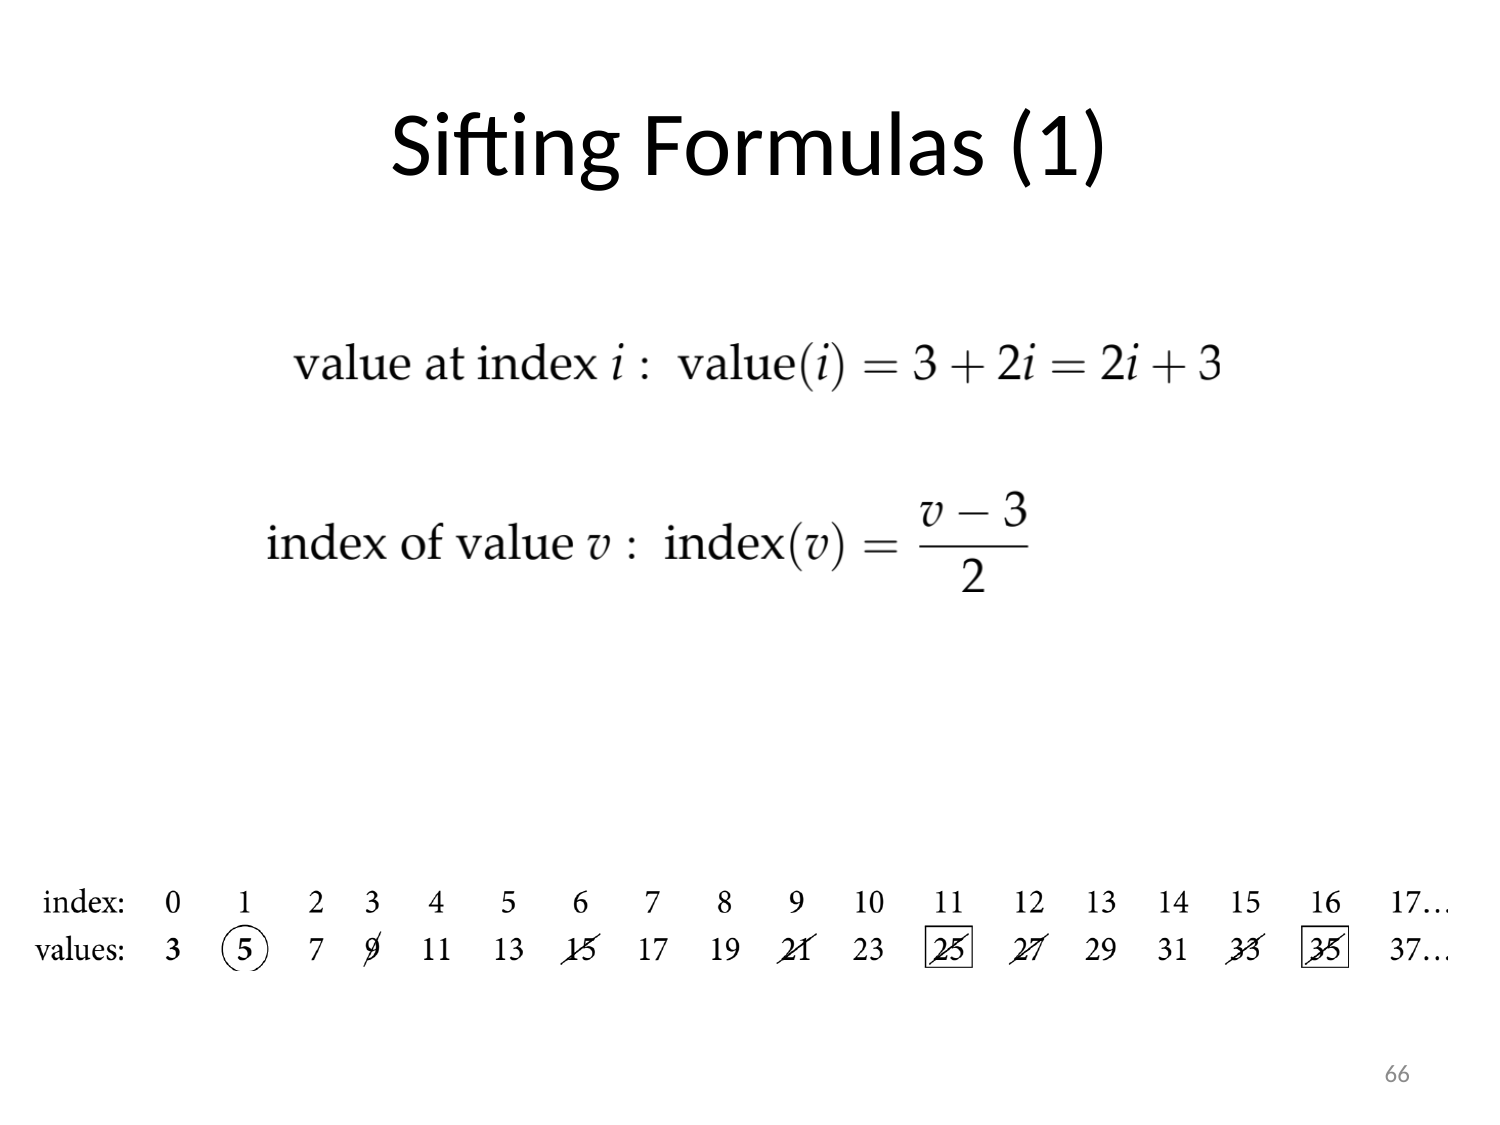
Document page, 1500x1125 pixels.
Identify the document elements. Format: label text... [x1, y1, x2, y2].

picture [267, 342, 1220, 592]
slide_number 66 [1074, 1042, 1425, 1103]
picture [20, 887, 1449, 972]
title Sifting Formulas (1) [75, 45, 1425, 233]
